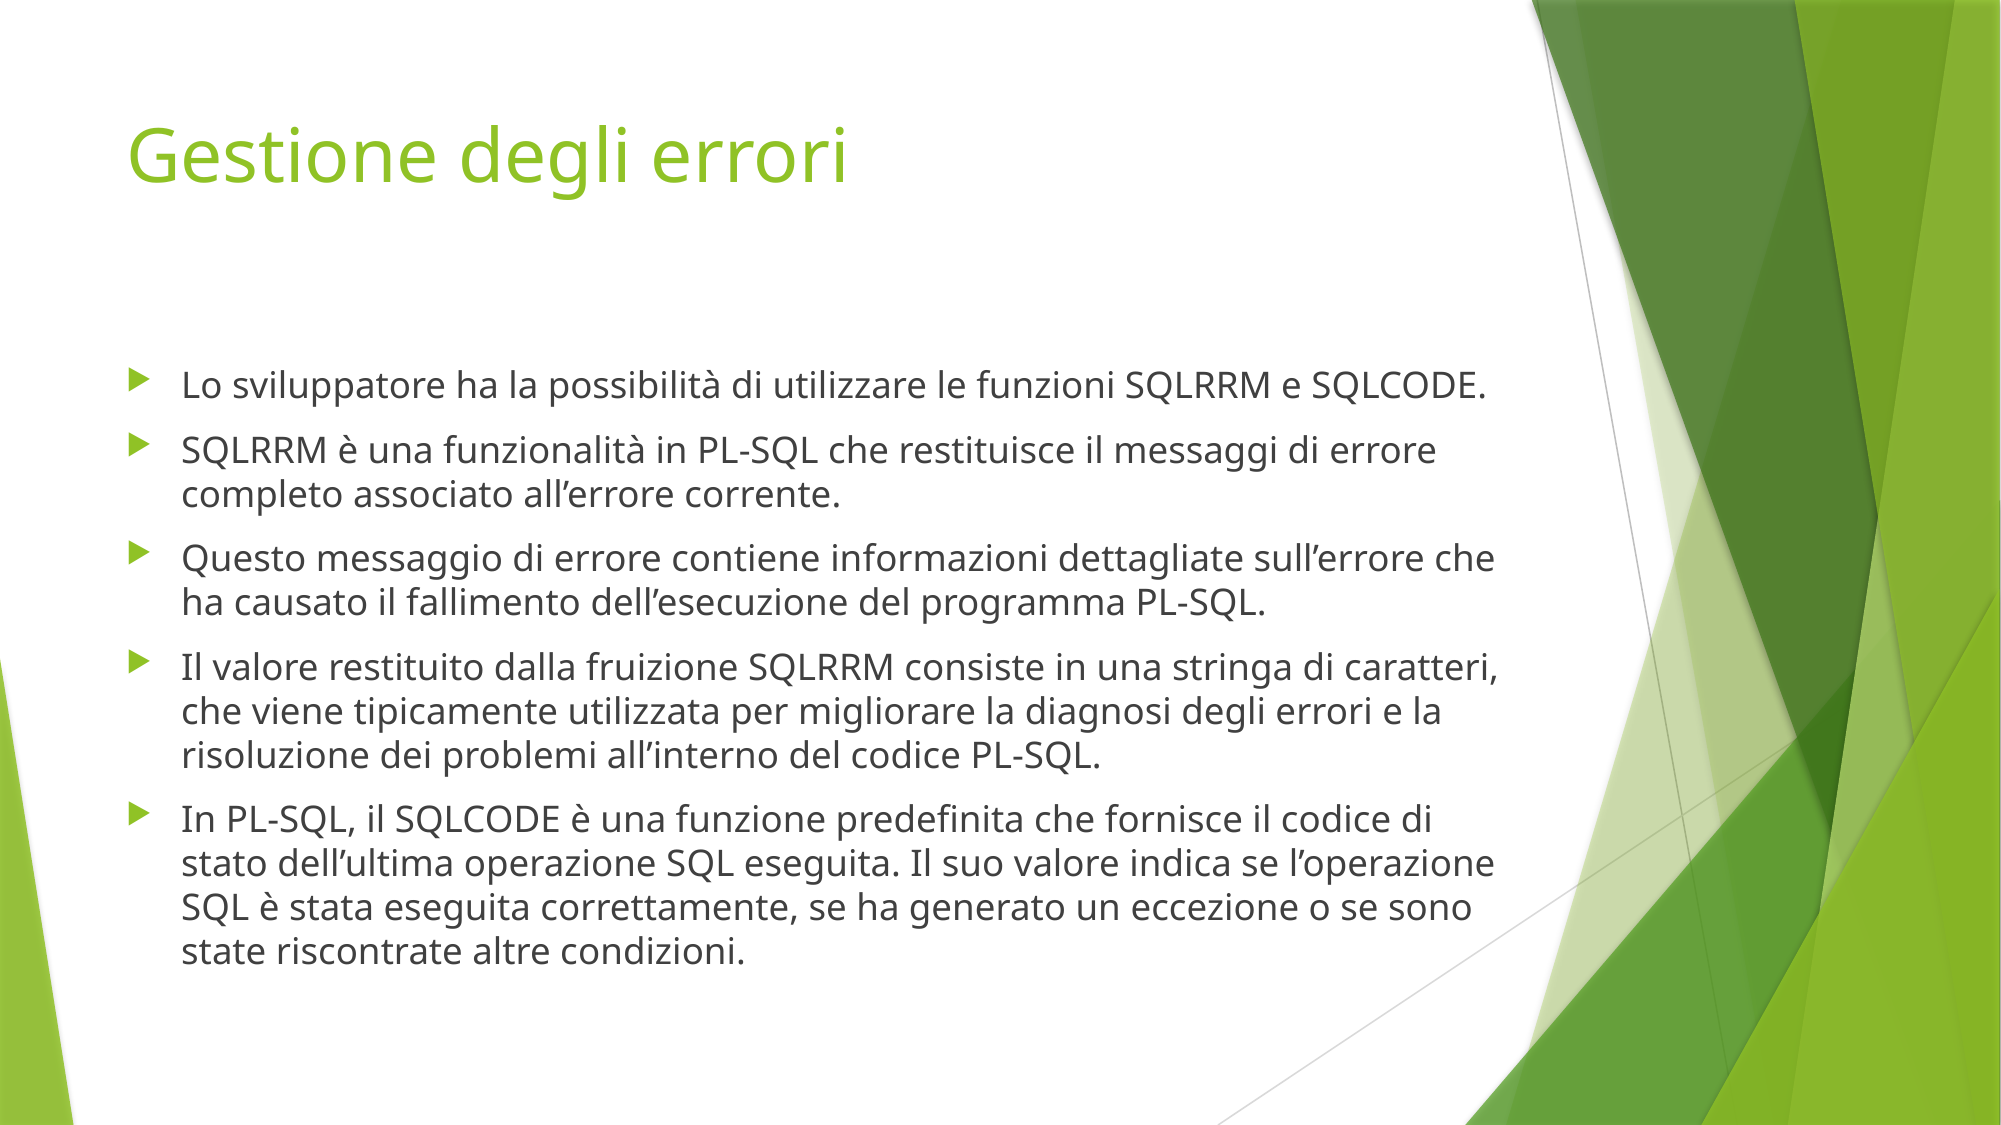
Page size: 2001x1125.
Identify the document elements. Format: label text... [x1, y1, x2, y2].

list Lo sviluppatore ha la possibilità di utilizzare le funzioni SQLRRM e SQLCODE. SQLRRM è una funzionalità in PL-SQL che restituisce il messaggi di errore completo associato all’errore corrente. Questo messaggio di errore contiene informazioni dettagliate sull’errore che ha causato il fallimento dell’esecuzione del programma PL-SQL. Il valore restituito dalla fruizione SQLRRM consiste in una stringa di caratteri, che viene tipicamente utilizzata per migliorare la diagnosi degli errori e la risoluzione dei problemi all’interno del codice PL-SQL. In PL-SQL, il SQLCODE è una funzione predefinita che fornisce il codice di stato dell’ultima operazione SQL eseguita. Il suo valore indica se l’operazione SQL è stata eseguita correttamente, se ha generato un eccezione o se sono state riscontrate altre condizioni. [111, 354, 1522, 992]
title Gestione degli errori [111, 99, 1522, 317]
